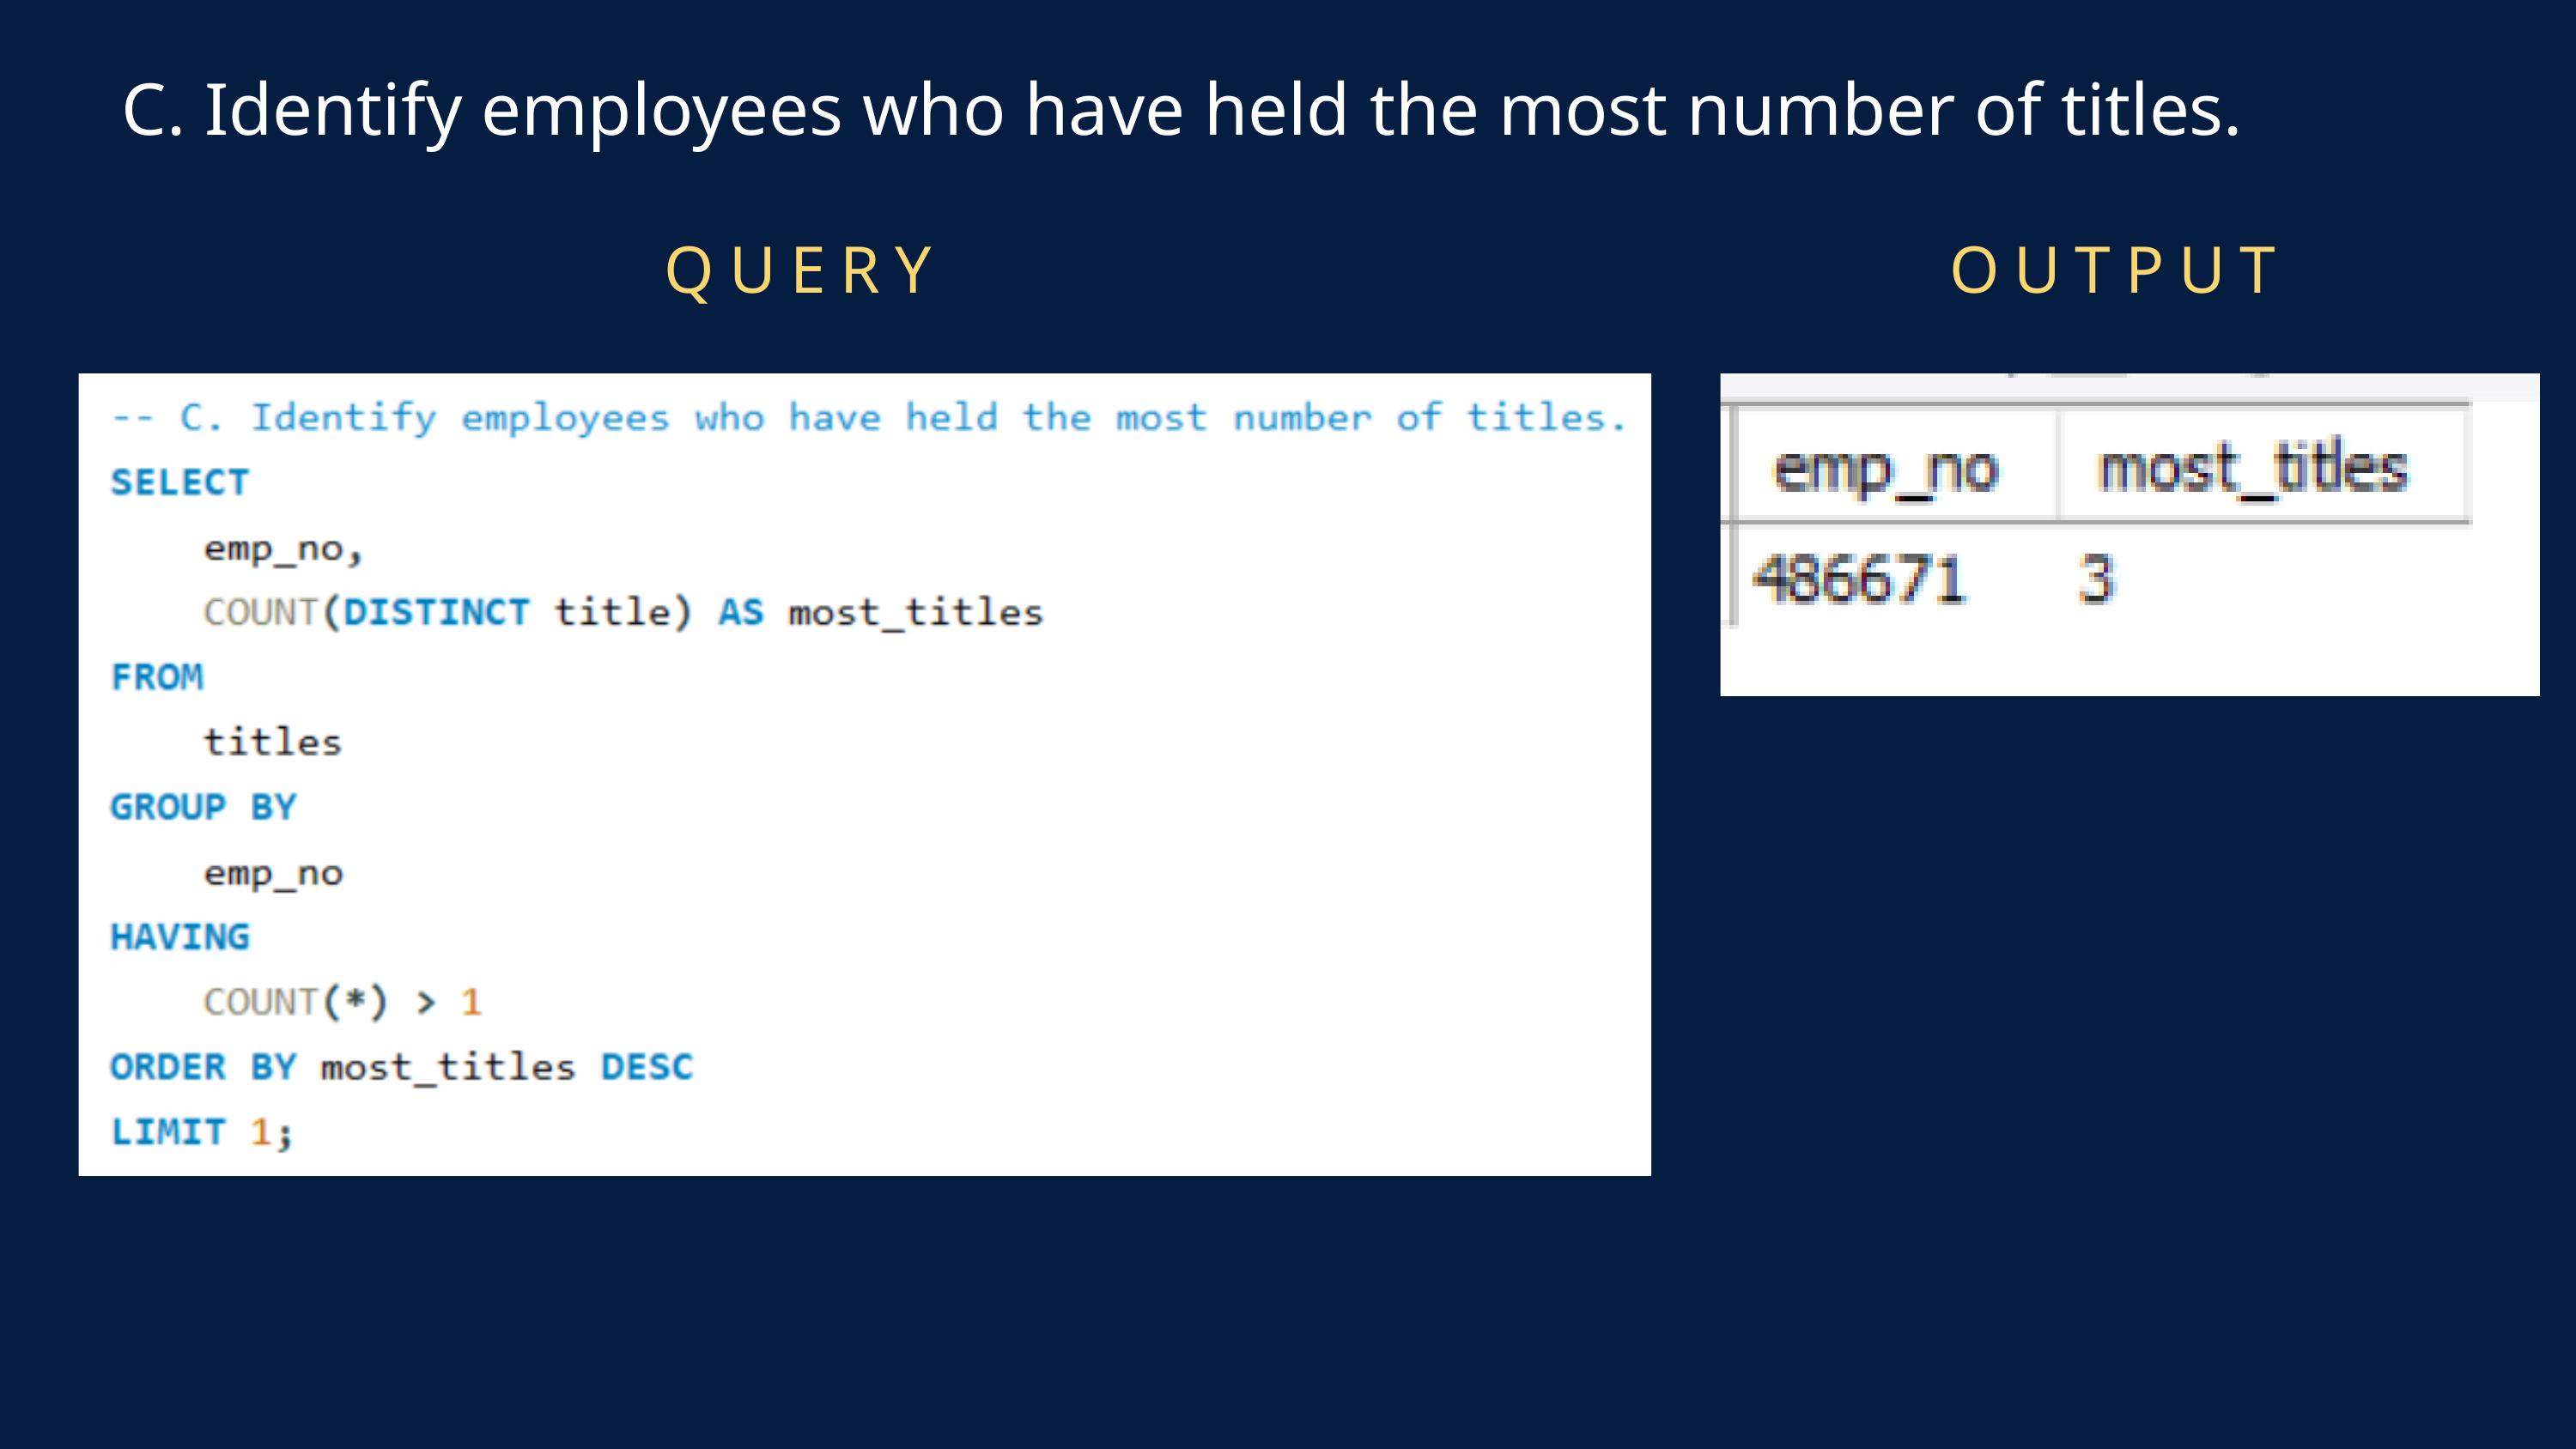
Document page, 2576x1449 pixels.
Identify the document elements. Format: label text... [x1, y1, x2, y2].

text_box [78, 373, 1652, 1176]
text_box QUERY [647, 273, 949, 306]
text_box OUTPUT [1937, 273, 2288, 306]
text_box [1720, 373, 2540, 696]
text_box C. Identify employees who have held the most number of titles. [78, 49, 2288, 149]
